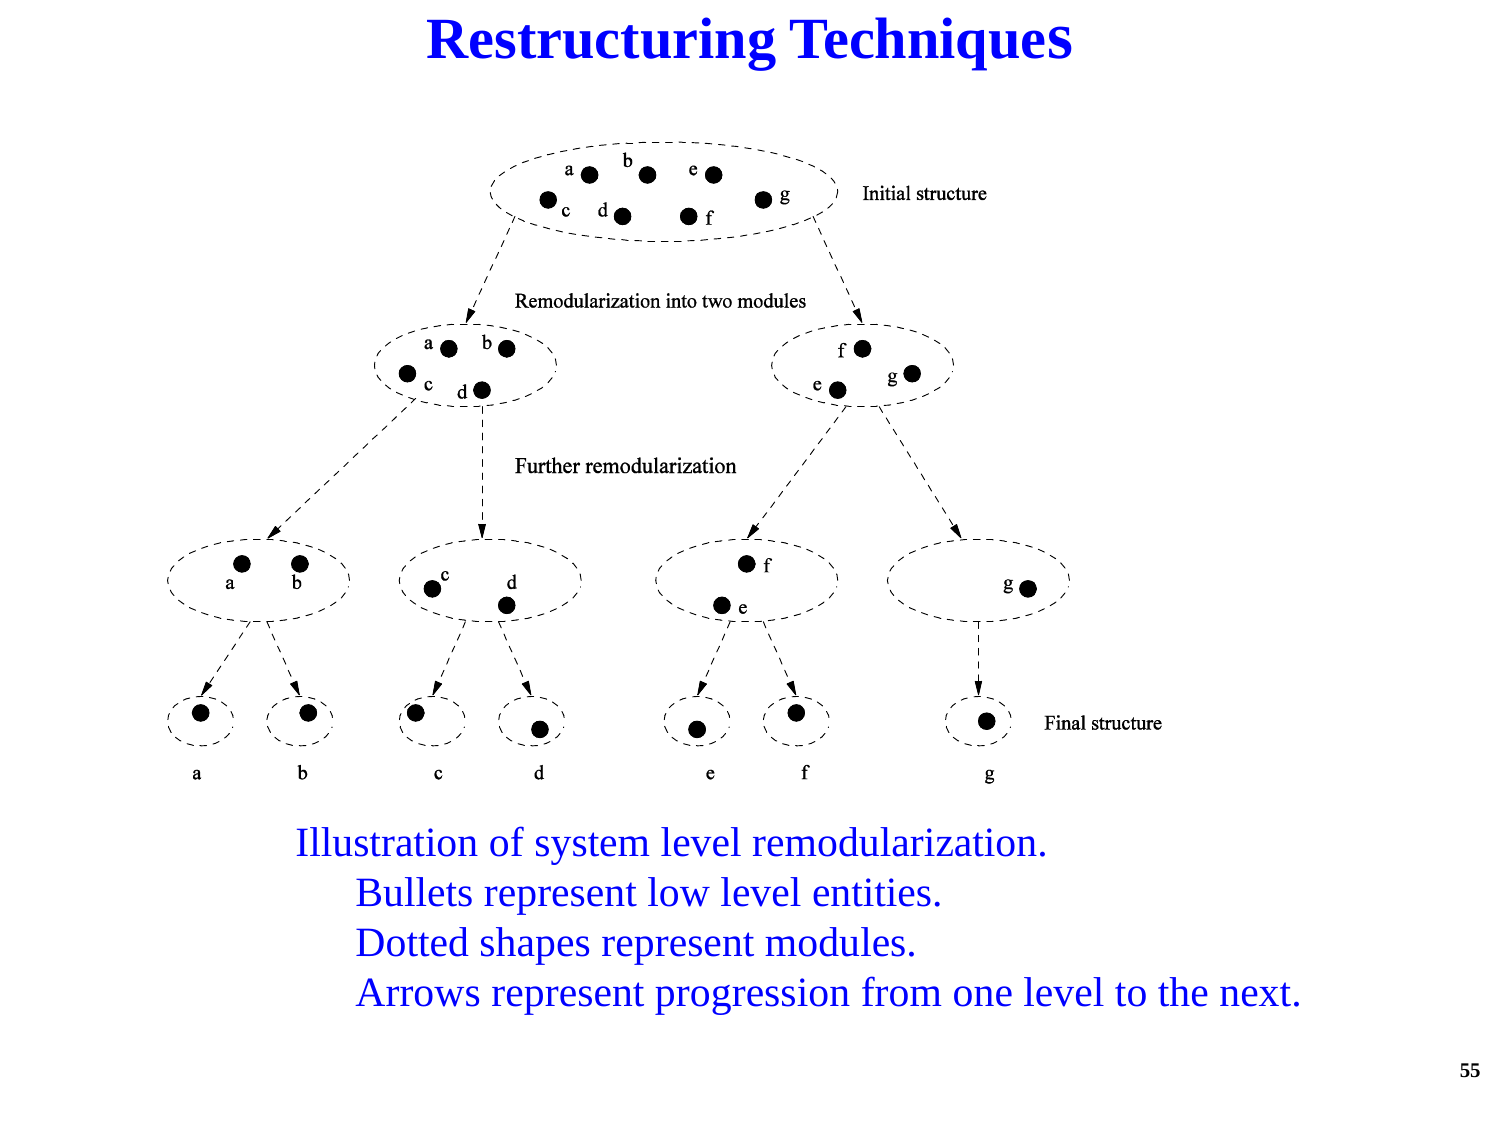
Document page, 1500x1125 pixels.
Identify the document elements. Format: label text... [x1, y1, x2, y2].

text_box Illustration of system level remodularization. Bullets represent low level entities. Dotted shapes represent modules. Arrows represent progression from one level to the next. [130, 807, 1379, 1023]
picture [166, 139, 1173, 787]
slide_number 55 [1145, 1049, 1496, 1125]
title Restructuring Techniques [0, 15, 1500, 140]
